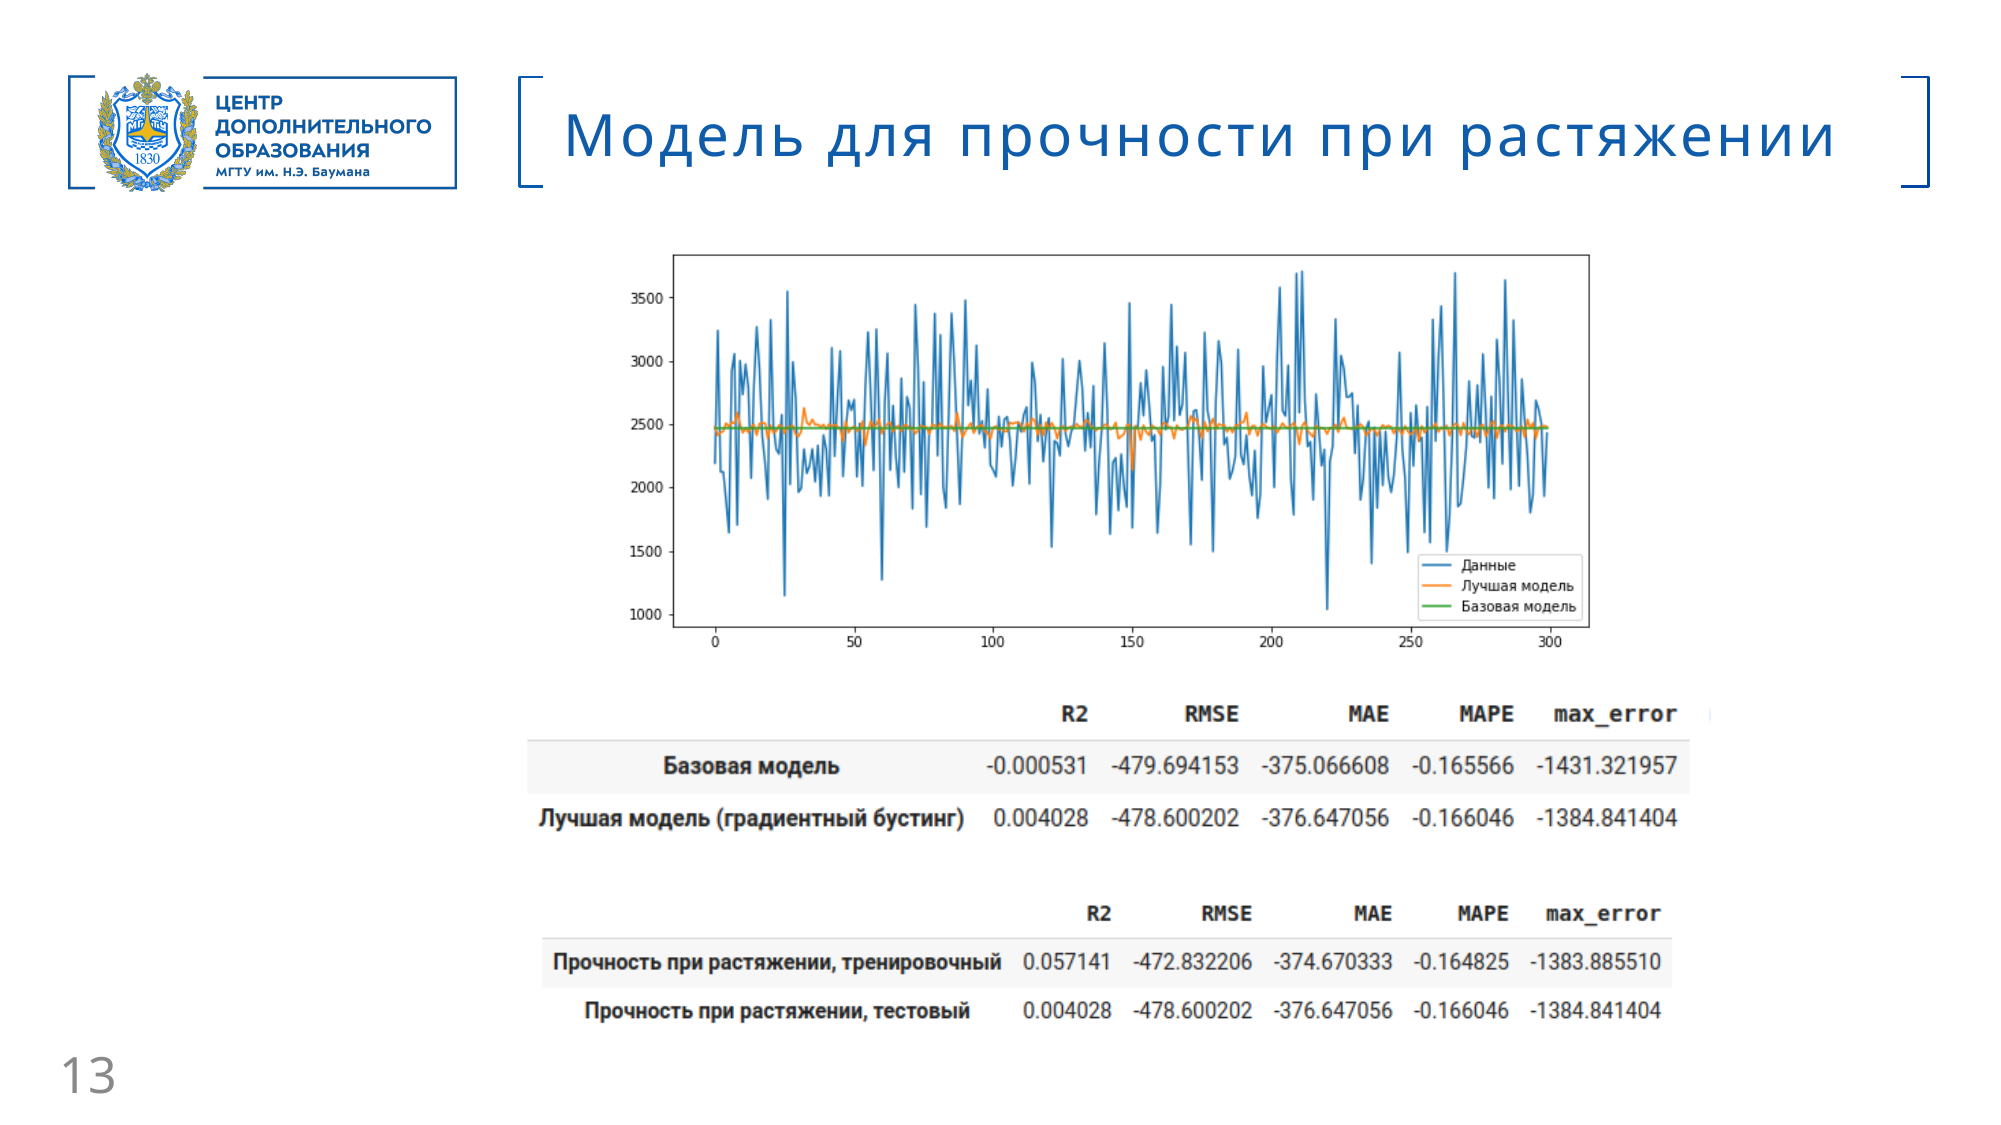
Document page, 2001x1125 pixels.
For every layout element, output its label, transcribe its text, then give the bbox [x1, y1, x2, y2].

picture [606, 241, 1617, 666]
slide_number 13 [44, 1055, 149, 1101]
picture [505, 691, 1711, 856]
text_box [505, 76, 1929, 189]
picture [68, 73, 457, 192]
picture [529, 880, 1686, 1047]
